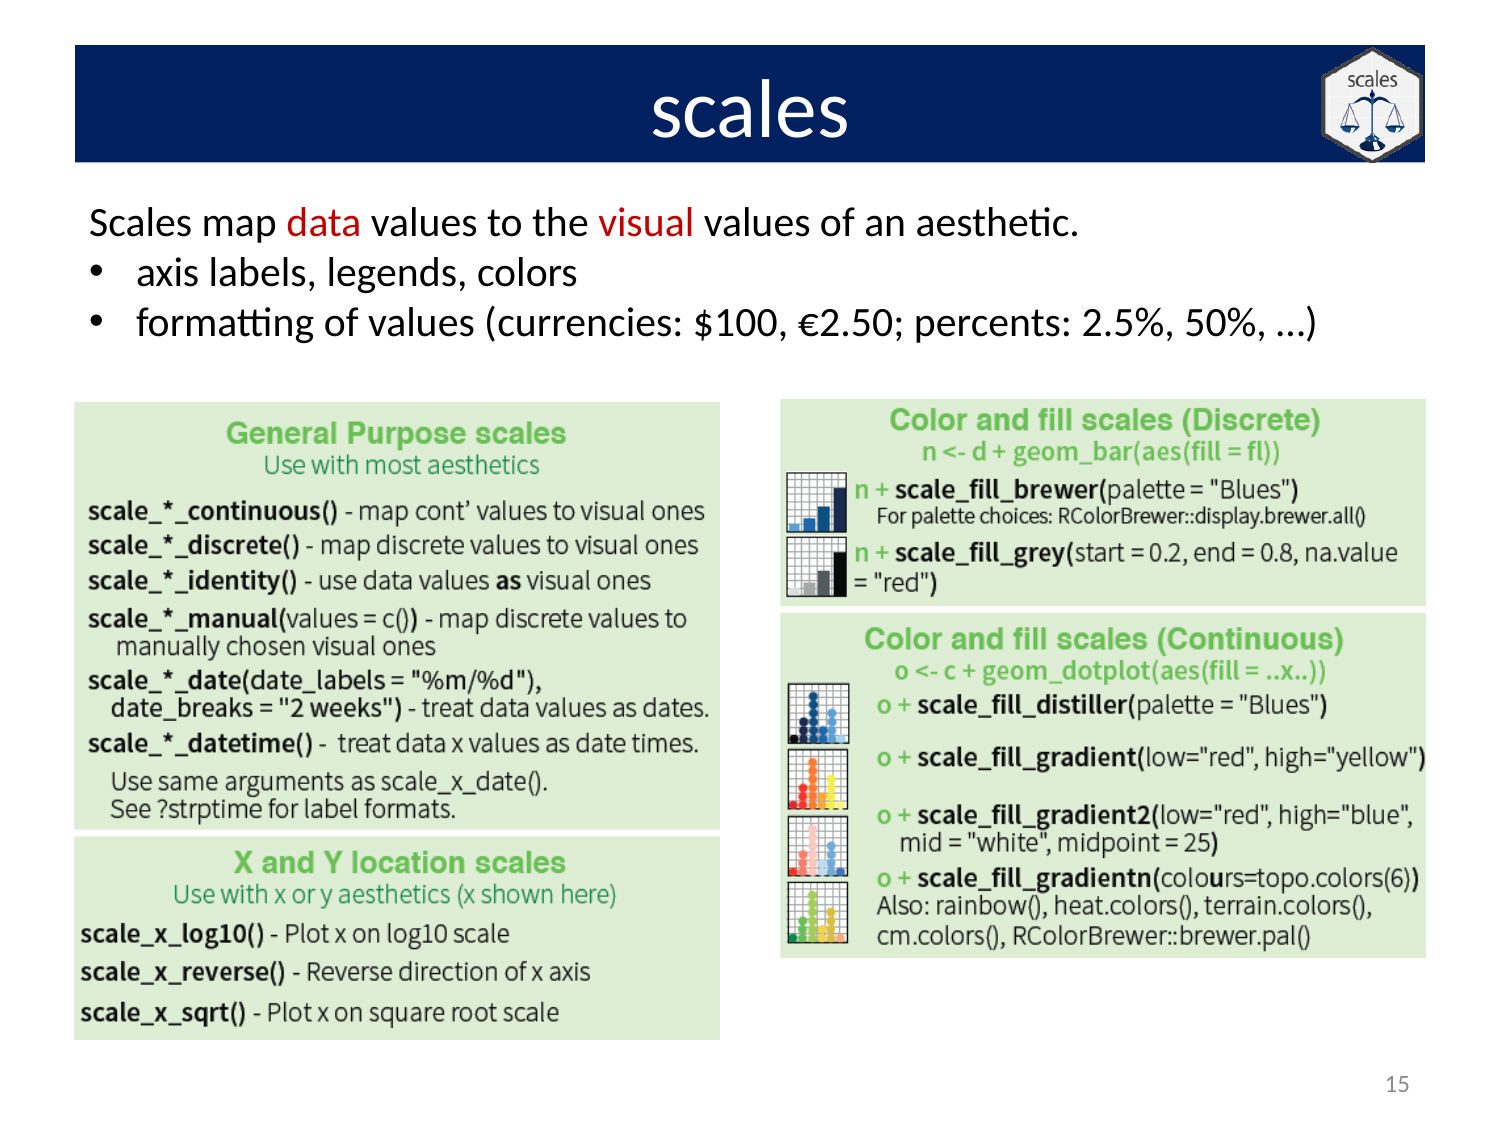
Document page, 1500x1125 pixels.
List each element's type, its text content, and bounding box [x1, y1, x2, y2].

text_box Scales map data values to the visual values of an aesthetic. axis labels, legends, colors formatting of values (currencies: $100, €2.50; percents: 2.5%, 50%, …) [74, 187, 1413, 353]
slide_number 15 [1074, 1062, 1425, 1103]
picture [74, 402, 720, 1041]
picture [780, 398, 1426, 958]
title scales [75, 45, 1317, 163]
picture [1319, 44, 1423, 163]
